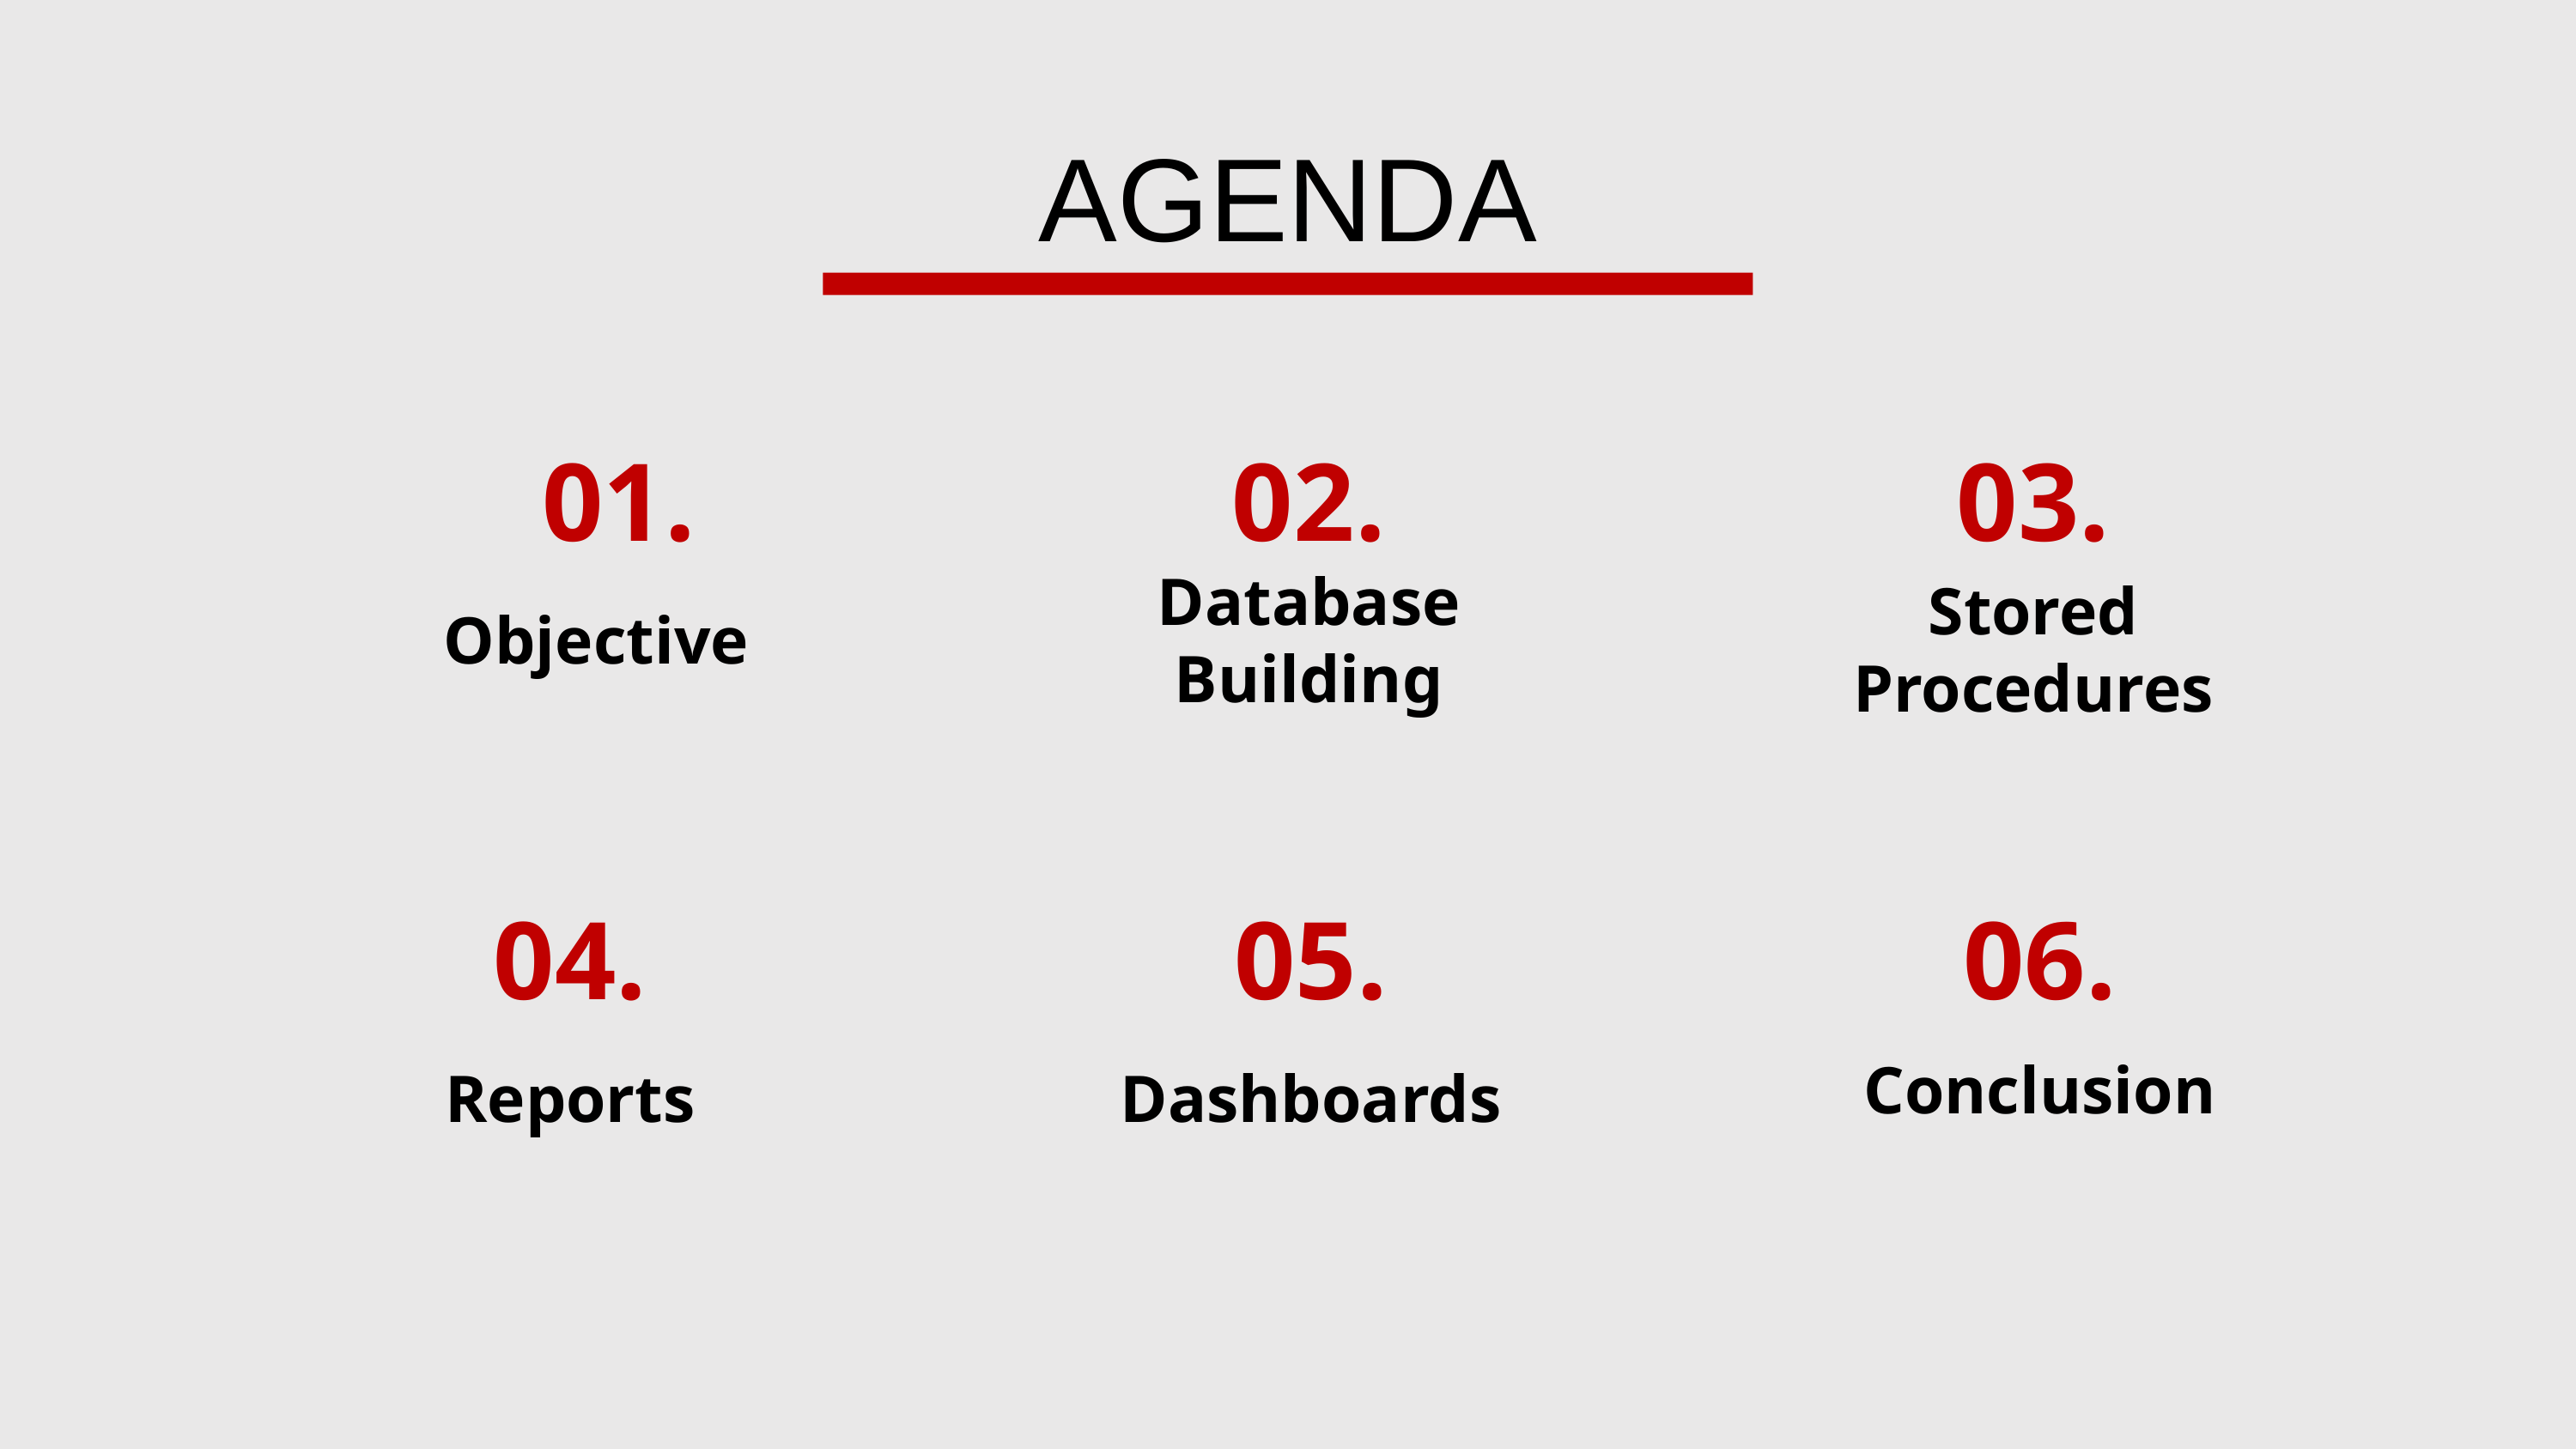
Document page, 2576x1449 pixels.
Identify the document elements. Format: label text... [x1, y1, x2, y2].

text_box 03. [1898, 454, 2170, 543]
text_box 04. [434, 912, 707, 1001]
text_box 01. [483, 454, 755, 543]
text_box Objective [273, 592, 920, 685]
text_box 05. [1175, 912, 1447, 1001]
text_box [823, 272, 1753, 295]
text_box Dashboards [987, 1051, 1635, 1143]
text_box 06. [1904, 912, 2176, 1001]
text_box Stored Procedures [1748, 610, 2318, 685]
text_box Database Building [992, 592, 1626, 685]
text_box AGENDA [202, 98, 2374, 386]
text_box 02. [1173, 454, 1445, 543]
text_box Conclusion [1755, 1051, 2324, 1125]
text_box Reports [246, 1051, 894, 1143]
